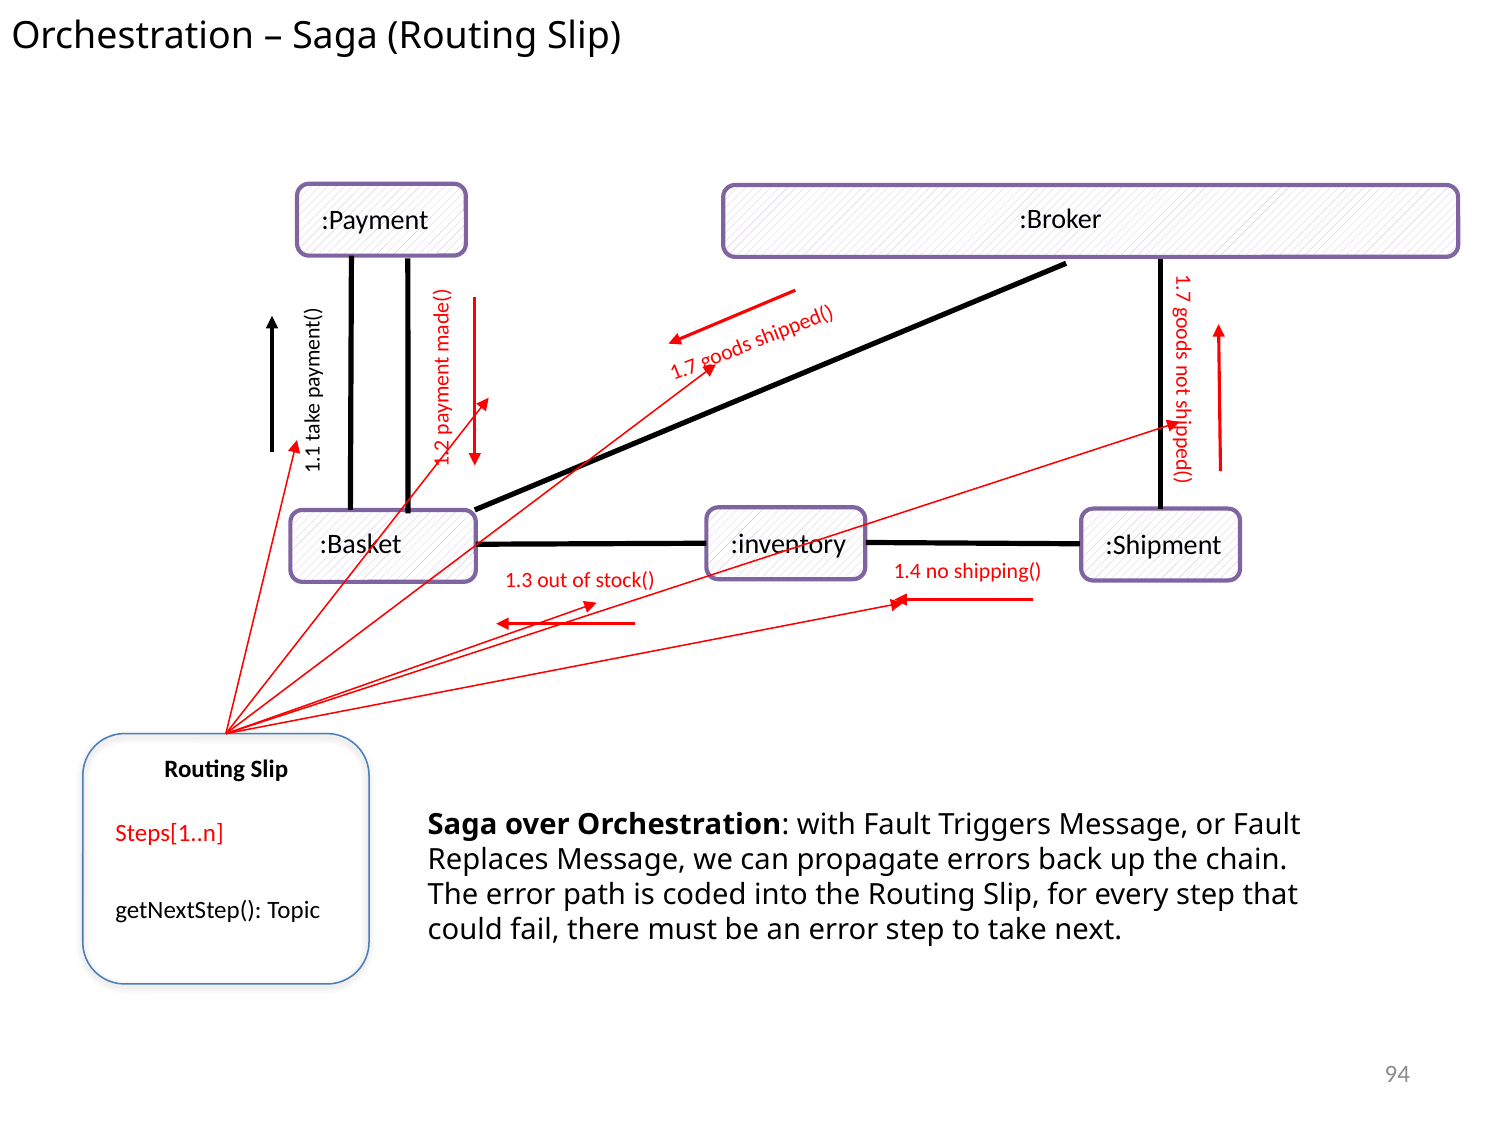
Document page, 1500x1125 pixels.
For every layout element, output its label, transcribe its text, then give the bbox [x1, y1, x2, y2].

text_box [721, 182, 1461, 259]
text_box [1185, 568, 1243, 583]
text_box [294, 181, 468, 258]
text_box Orchestration – Saga (Routing Slip) [0, 0, 1500, 67]
text_box 1.1 take payment() [290, 283, 332, 362]
text_box [81, 732, 370, 985]
text_box :Broker [1004, 193, 1118, 242]
text_box 1.7 goods not shipped() [1164, 260, 1206, 530]
text_box Routing Slip [149, 744, 304, 790]
text_box :Payment [306, 194, 462, 243]
text_box Saga over Orchestration: with Fault Triggers Message, or Fault Replaces Message, we can propagate errors back up the chain. The error path is coded into the Routing Slip, for every step that could fail, there must be an error step to take next. [412, 797, 1337, 953]
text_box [225, 363, 717, 734]
text_box 1.2 payment made() [419, 218, 461, 362]
slide_number 94 [1074, 1042, 1425, 1103]
text_box getNextStep(): Topic [100, 885, 352, 931]
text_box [721, 421, 1180, 734]
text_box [474, 263, 1067, 420]
text_box :Shipment [1185, 519, 1250, 568]
text_box [1206, 506, 1242, 519]
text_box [668, 289, 796, 344]
text_box Steps[1..n] [100, 808, 305, 854]
